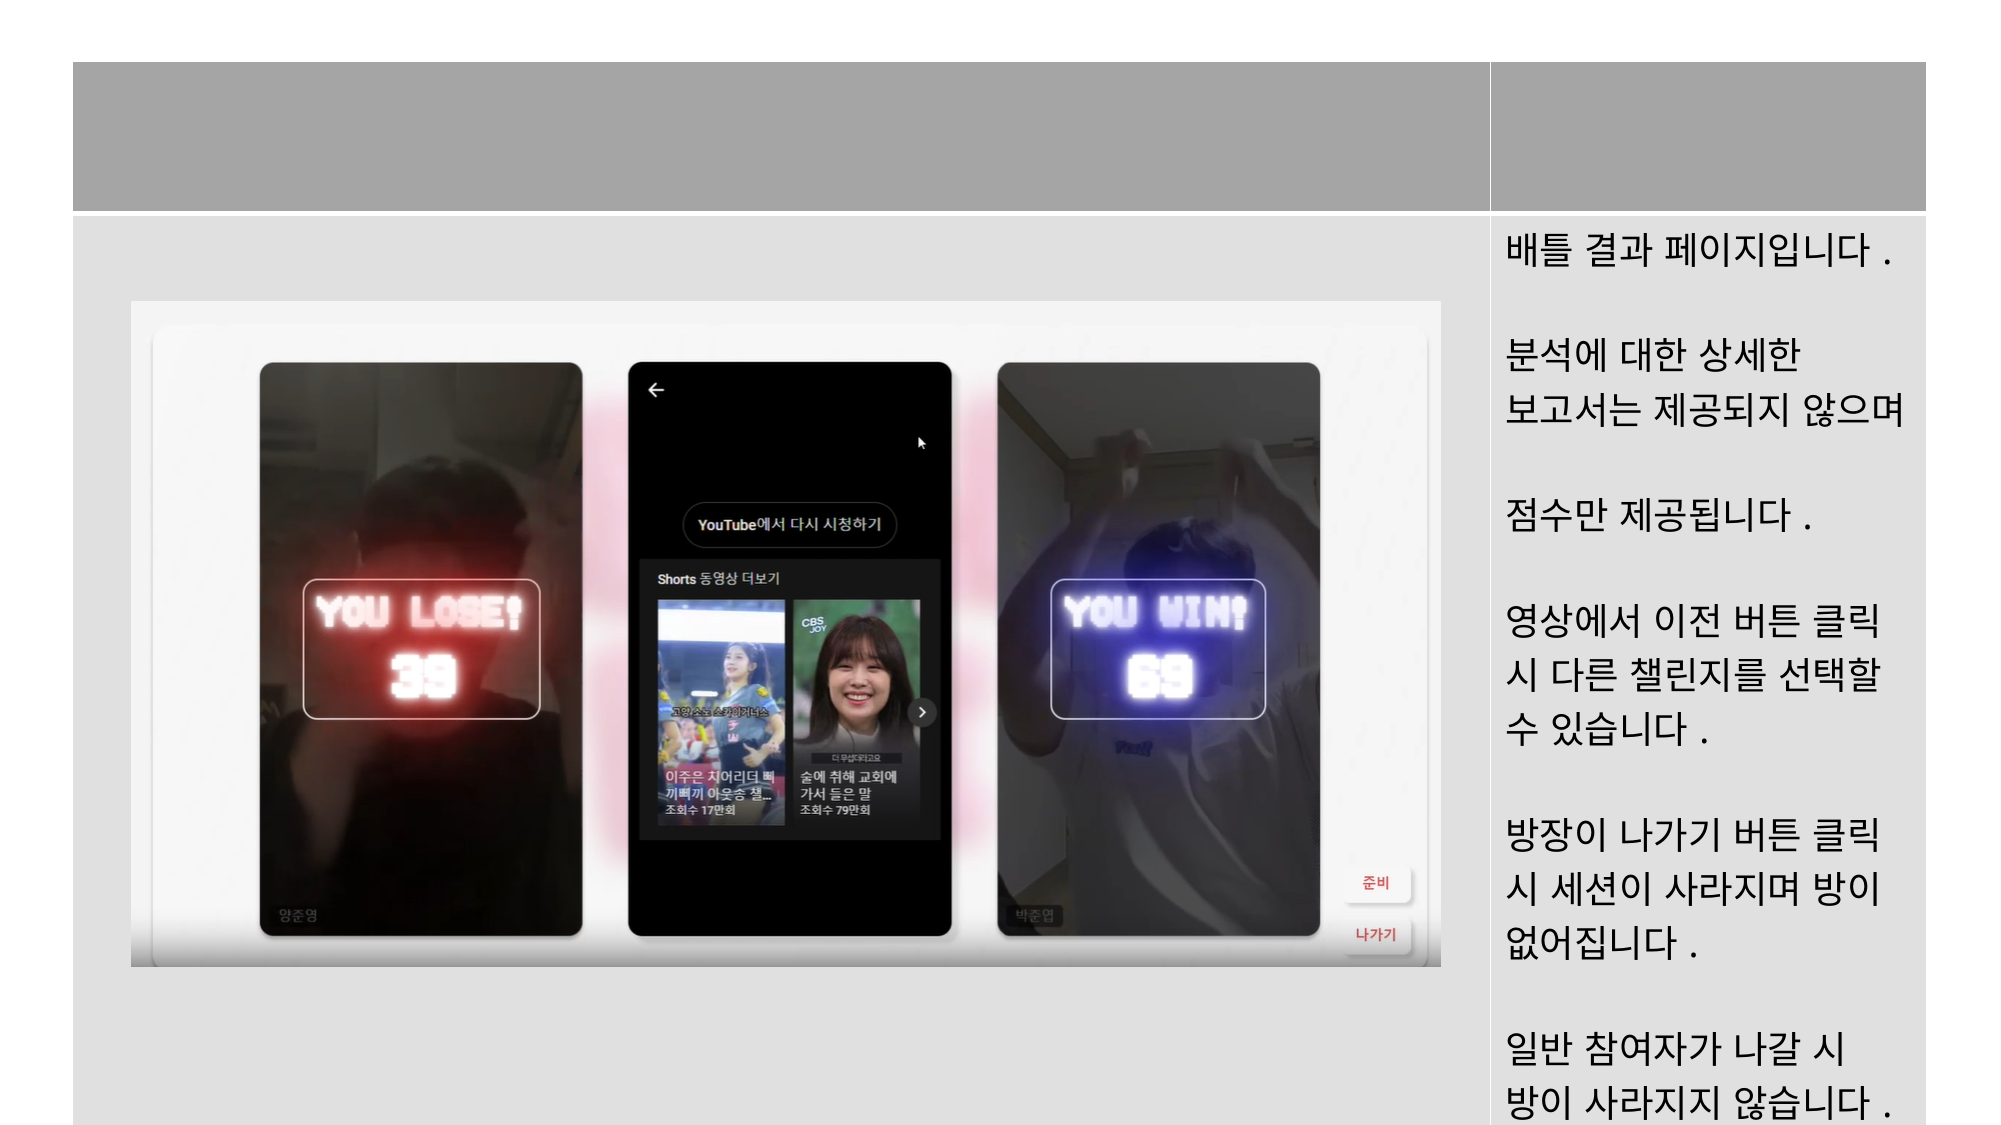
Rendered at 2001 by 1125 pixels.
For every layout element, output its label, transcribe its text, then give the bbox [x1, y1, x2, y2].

table_cell [73, 216, 1490, 1125]
picture [131, 301, 1441, 967]
table_header [1491, 62, 1926, 211]
table_cell 배틀 결과 페이지입니다. 분석에 대한 상세한 보고서는 제공되지 않으며 점수만 제공됩니다. 영상에서 이전 버튼 클릭 시 다른 챌린지를 선택할 수 있습니다. 방장이 나가기 버튼 클릭 시 세션이 사라지며 방이 없어집니다. 일반 참여자가 나갈 시 방이 사라지지 않습니다. [1491, 216, 1926, 1125]
table_header [73, 62, 1490, 211]
